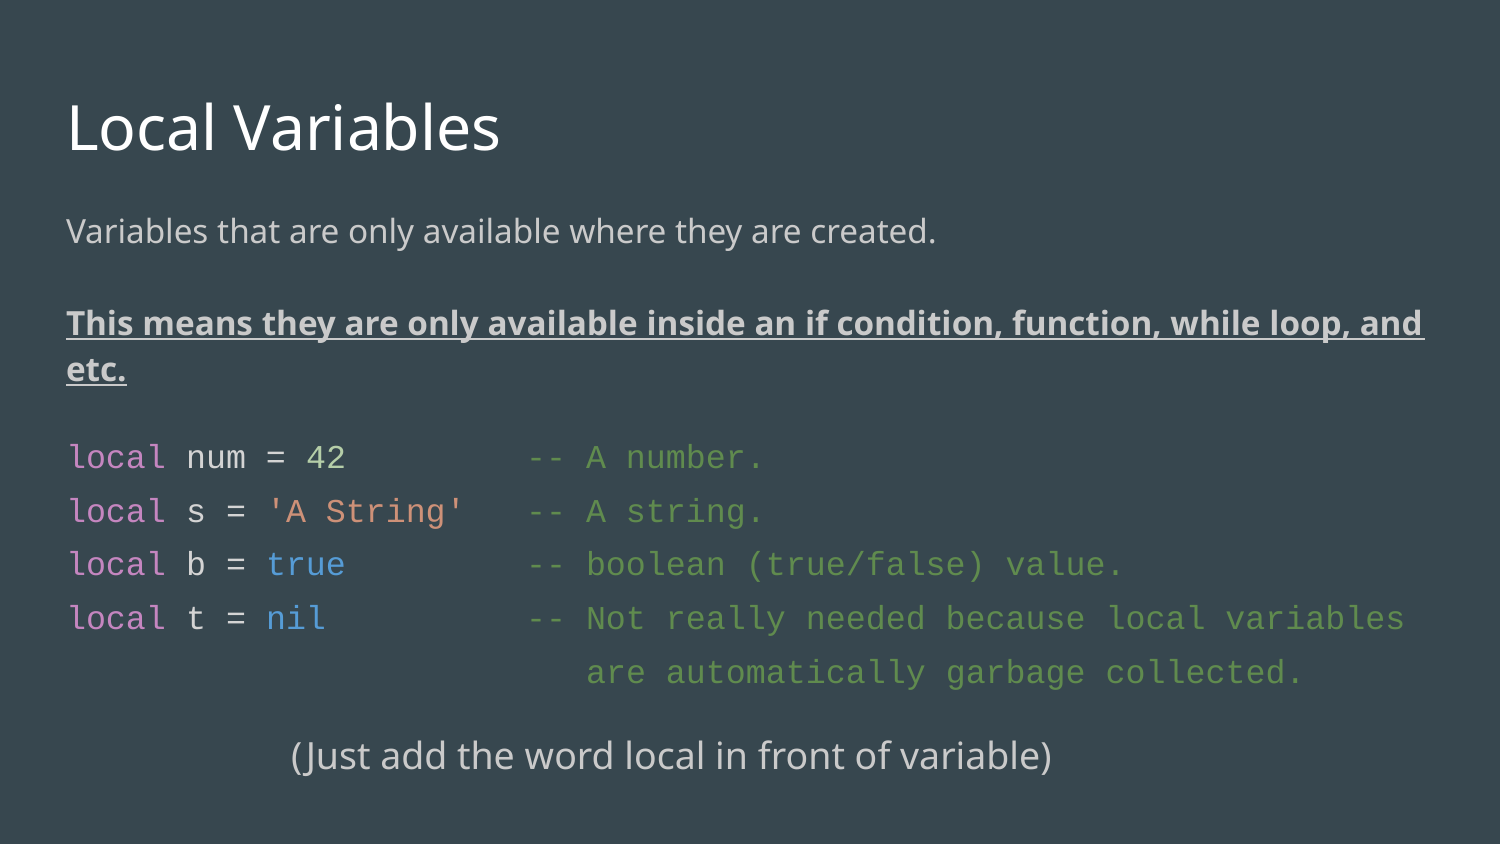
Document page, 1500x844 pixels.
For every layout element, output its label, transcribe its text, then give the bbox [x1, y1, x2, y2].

list Variables that are only available where they are created. This means they are only available inside an if condition, function, while loop, and etc. local num = 42 -- A number. local s = 'A String' -- A string. local b = true -- boolean (true/false) value. local t = nil -- Not really needed because local variables are automatically garbage collected. (Just add the word local in front of variable) [51, 189, 1449, 750]
title Local Variables [51, 72, 1449, 167]
